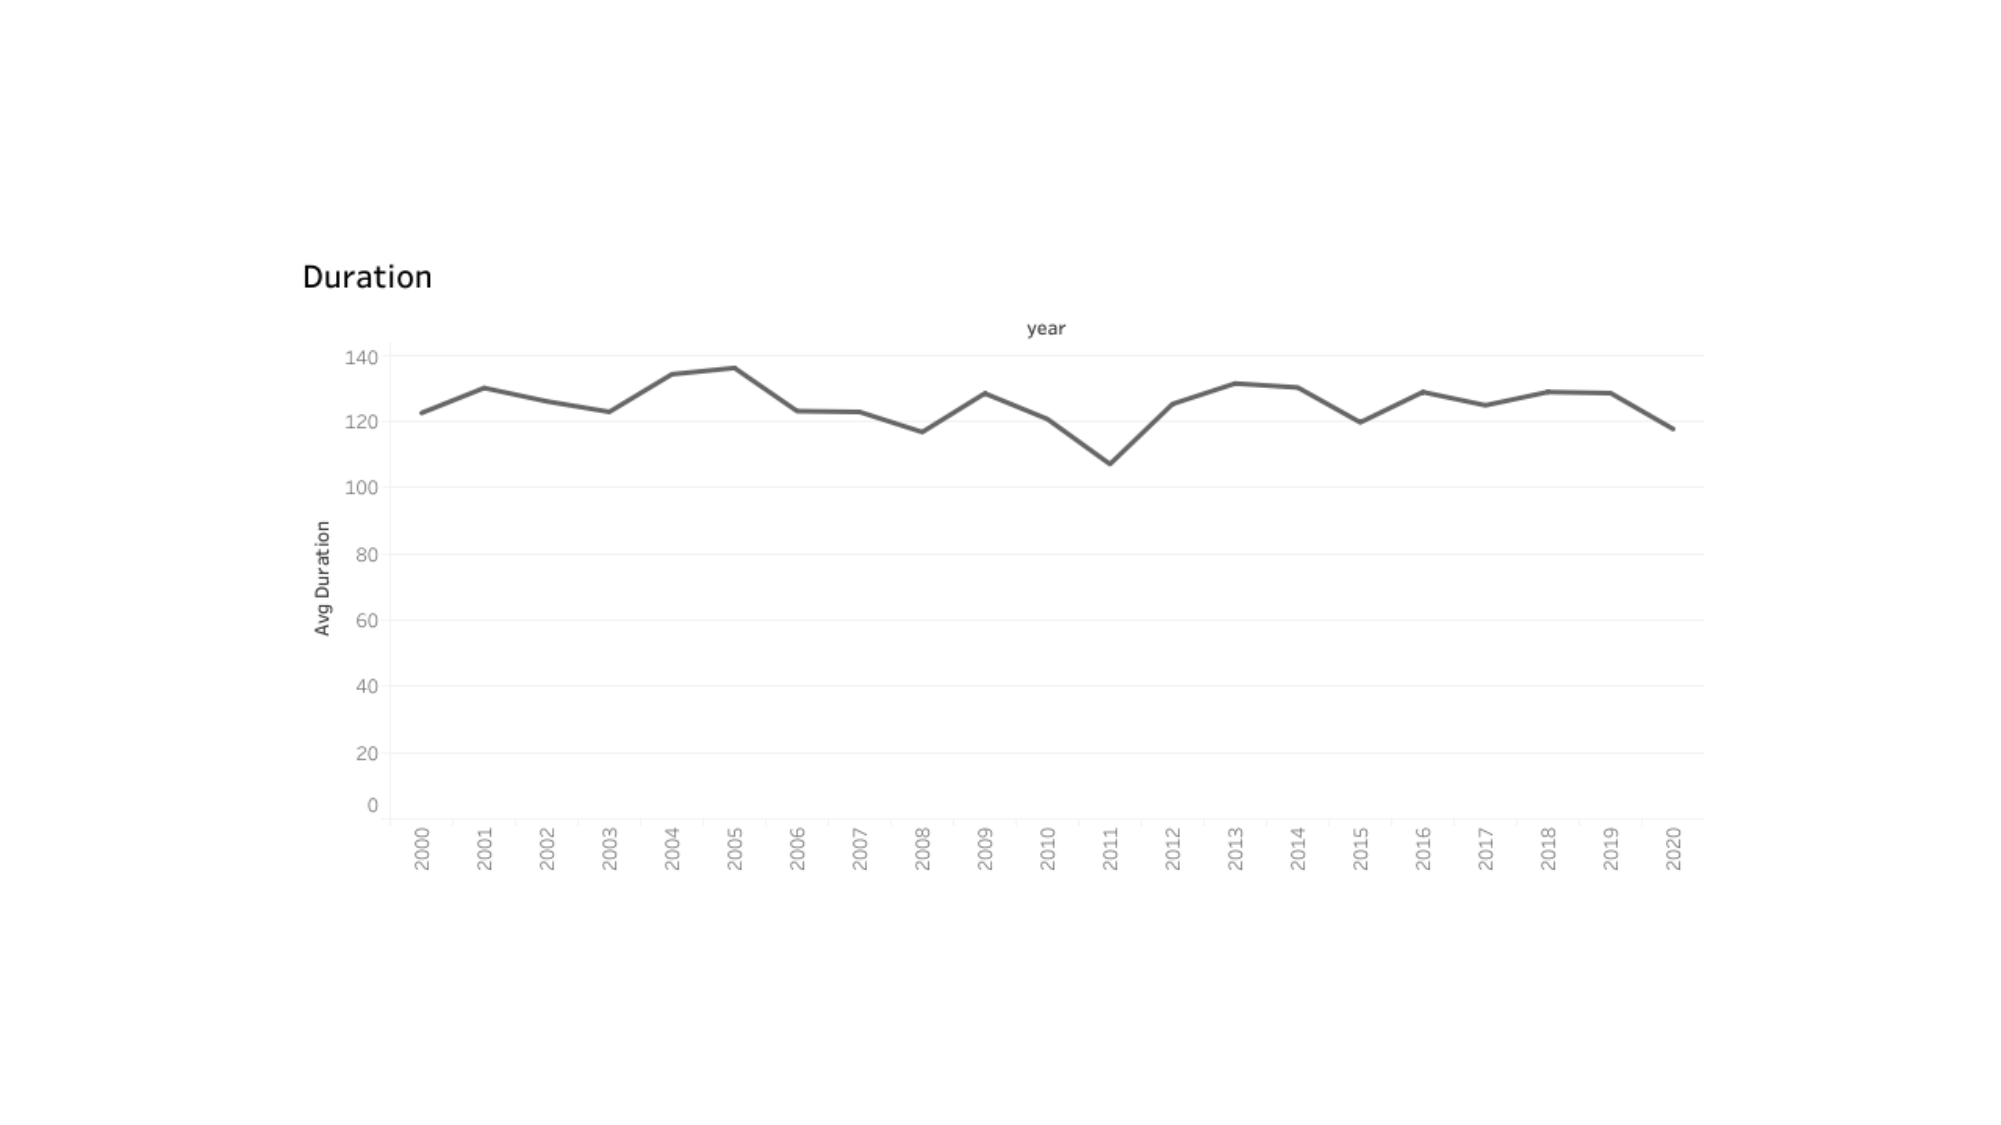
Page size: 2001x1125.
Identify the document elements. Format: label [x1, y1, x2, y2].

picture [296, 244, 1704, 881]
